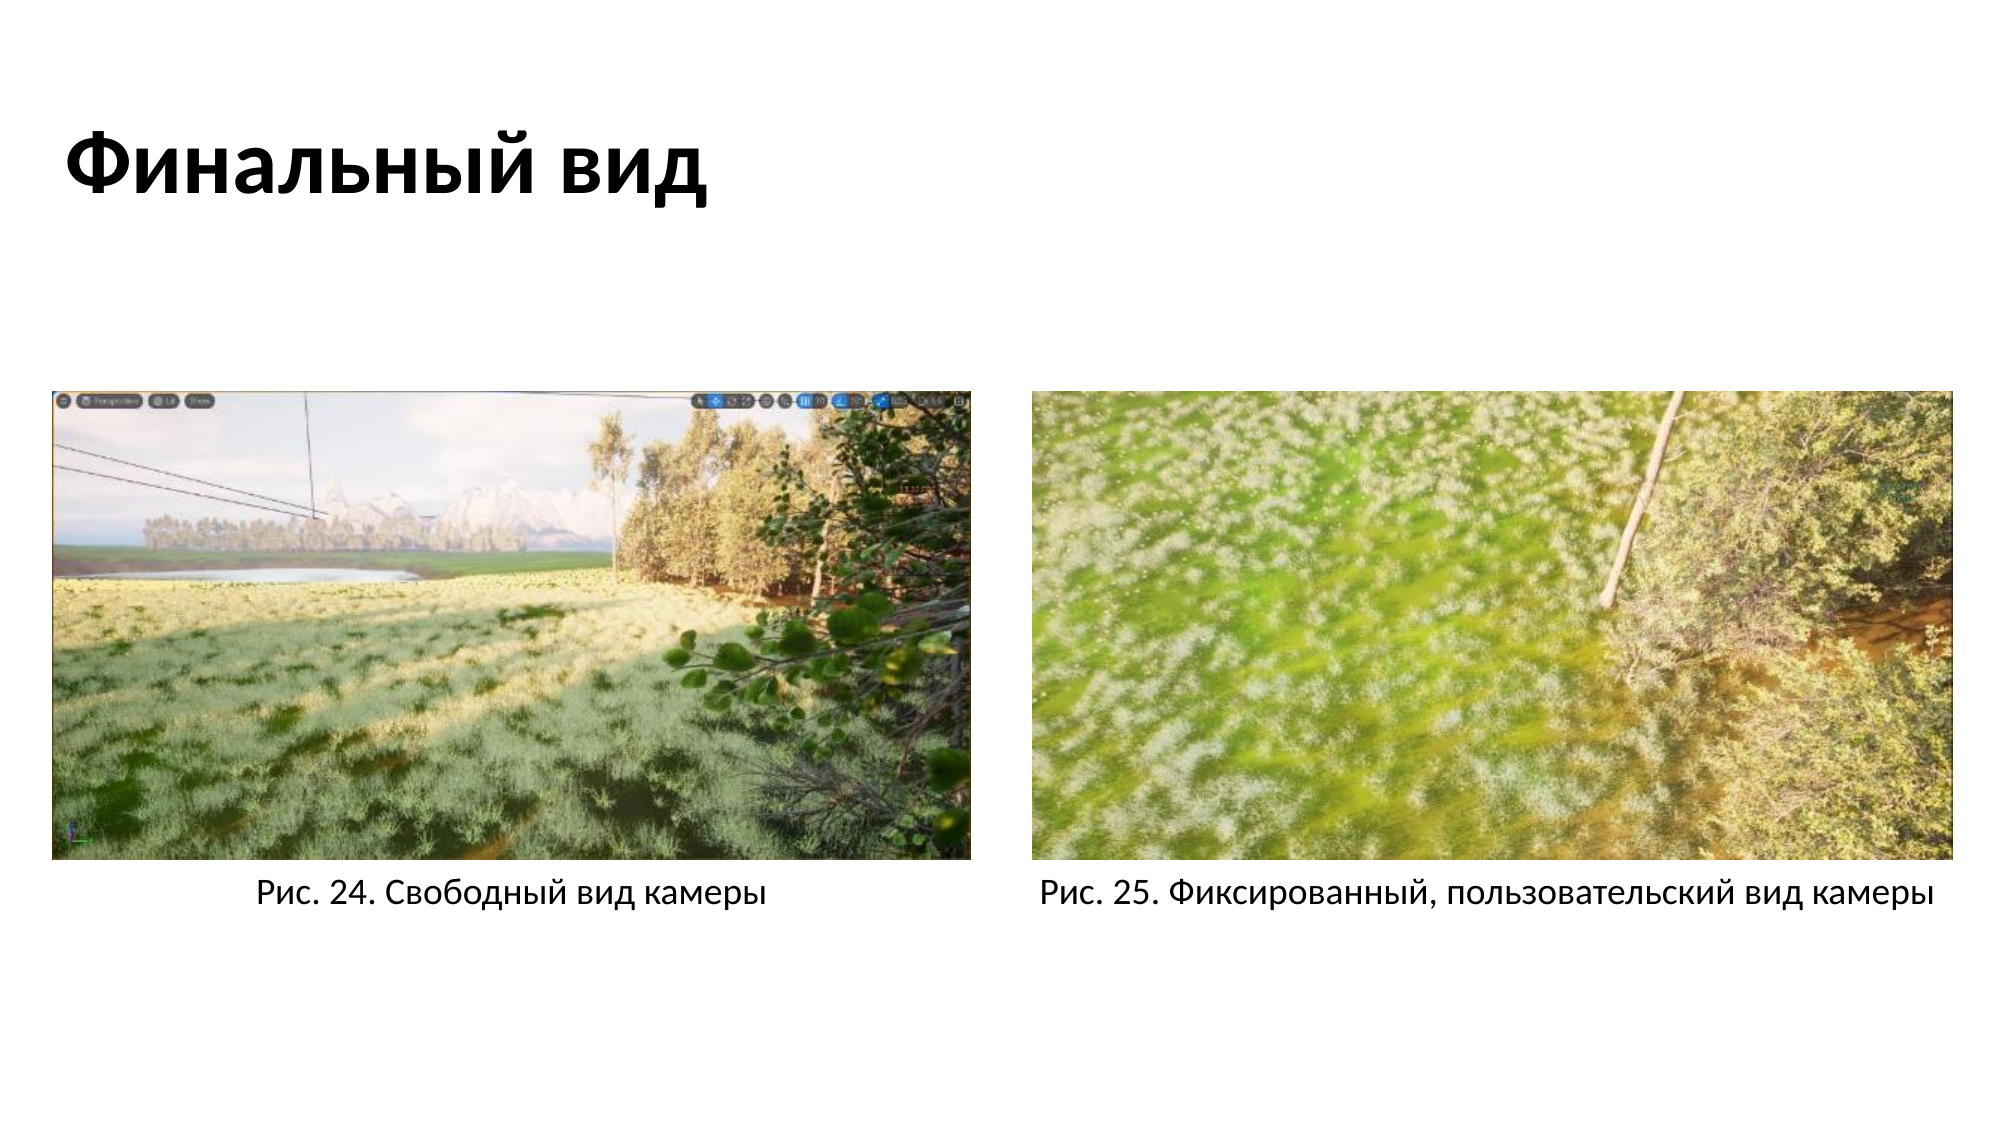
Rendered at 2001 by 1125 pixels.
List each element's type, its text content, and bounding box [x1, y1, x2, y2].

text_box Финальный вид [50, 120, 1915, 208]
text_box Рис. 24. Свободный вид камеры [63, 860, 961, 919]
picture [1032, 391, 1953, 860]
text_box Рис. 25. Фиксированный, пользовательский вид камеры [1003, 859, 1981, 919]
picture [52, 391, 972, 860]
